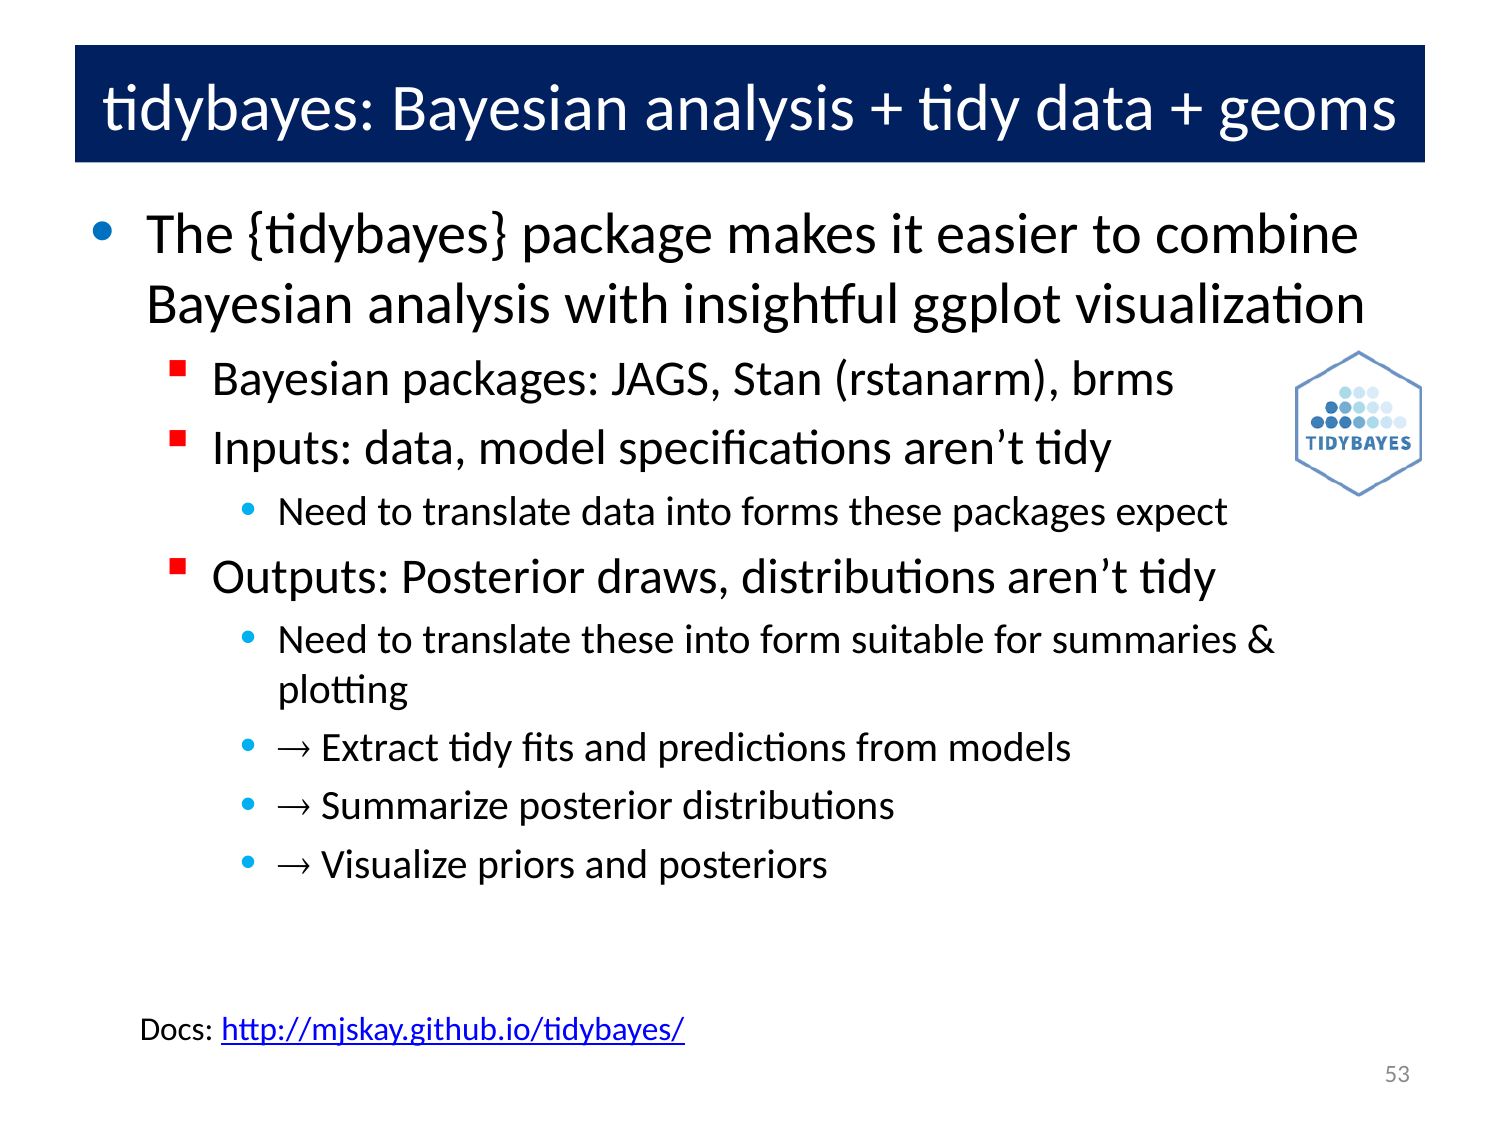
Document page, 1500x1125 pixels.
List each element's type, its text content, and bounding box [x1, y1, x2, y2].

picture [1295, 349, 1422, 498]
list The {tidybayes} package makes it easier to combine Bayesian analysis with insightful ggplot visualization Bayesian packages: JAGS, Stan (rstanarm), brms Inputs: data, model specifications aren’t tidy Need to translate data into forms these packages expect Outputs: Posterior draws, distributions aren’t tidy Need to translate these into form suitable for summaries & plotting  Extract tidy fits and predictions from models  Summarize posterior distributions  Visualize priors and posteriors [75, 187, 1425, 1025]
text_box Docs: http://mjskay.github.io/tidybayes/ [125, 999, 1063, 1055]
slide_number 53 [1074, 1042, 1425, 1103]
title tidybayes: Bayesian analysis + tidy data + geoms [75, 45, 1425, 163]
